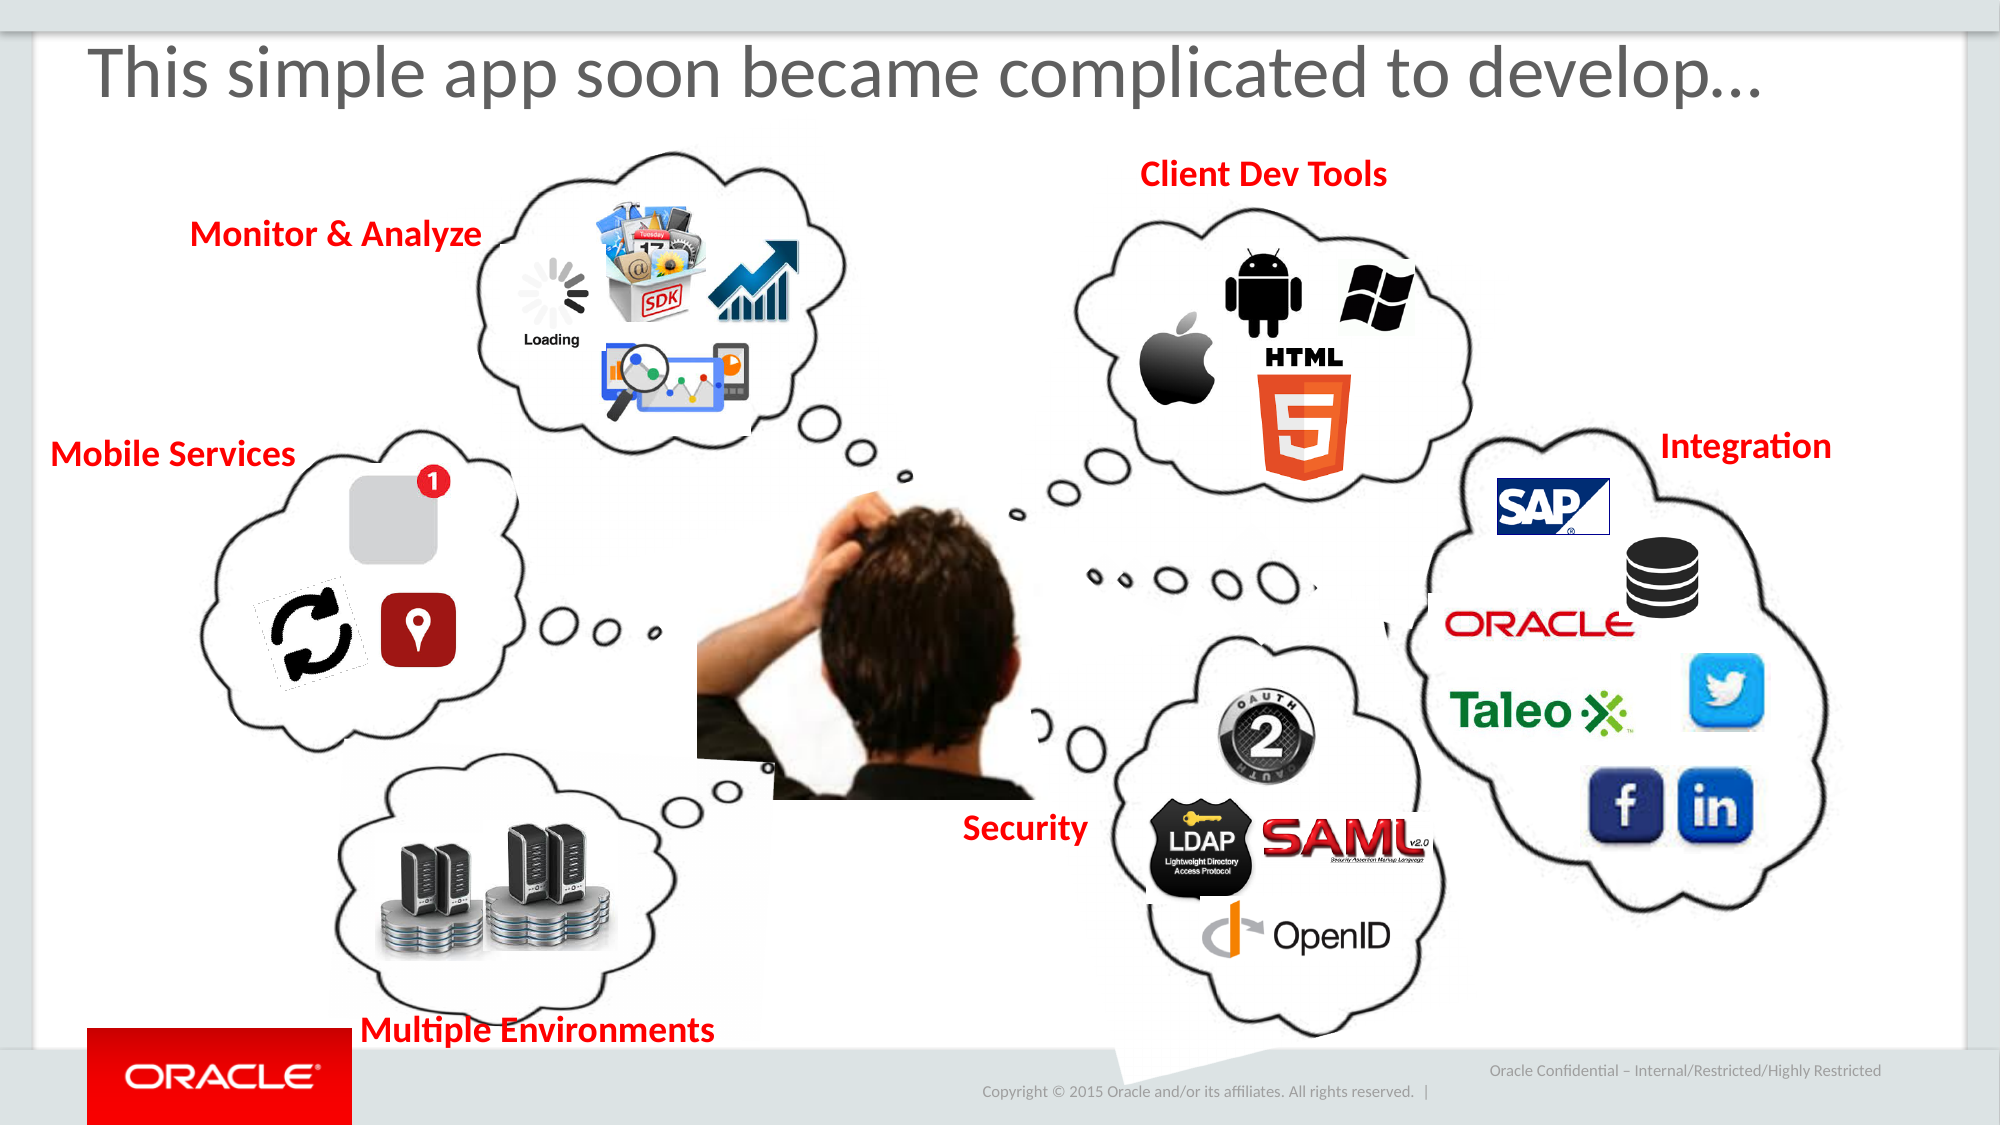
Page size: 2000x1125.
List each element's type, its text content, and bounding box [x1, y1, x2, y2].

text_box Client Dev Tools [1140, 153, 1399, 211]
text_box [1090, 543, 1303, 626]
text_box Security [925, 808, 1035, 876]
picture [145, 113, 1903, 1106]
text_box Integration [1660, 426, 1863, 483]
picture [87, 1028, 352, 1125]
text_box Mobile Services [72, 434, 274, 503]
footer Oracle Confidential – Internal/Restricted/Highly Restricted [1489, 1054, 1940, 1085]
text_box Monitor & Analyze [235, 214, 437, 283]
title This simple app soon became complicated to develop… [87, 14, 1913, 112]
